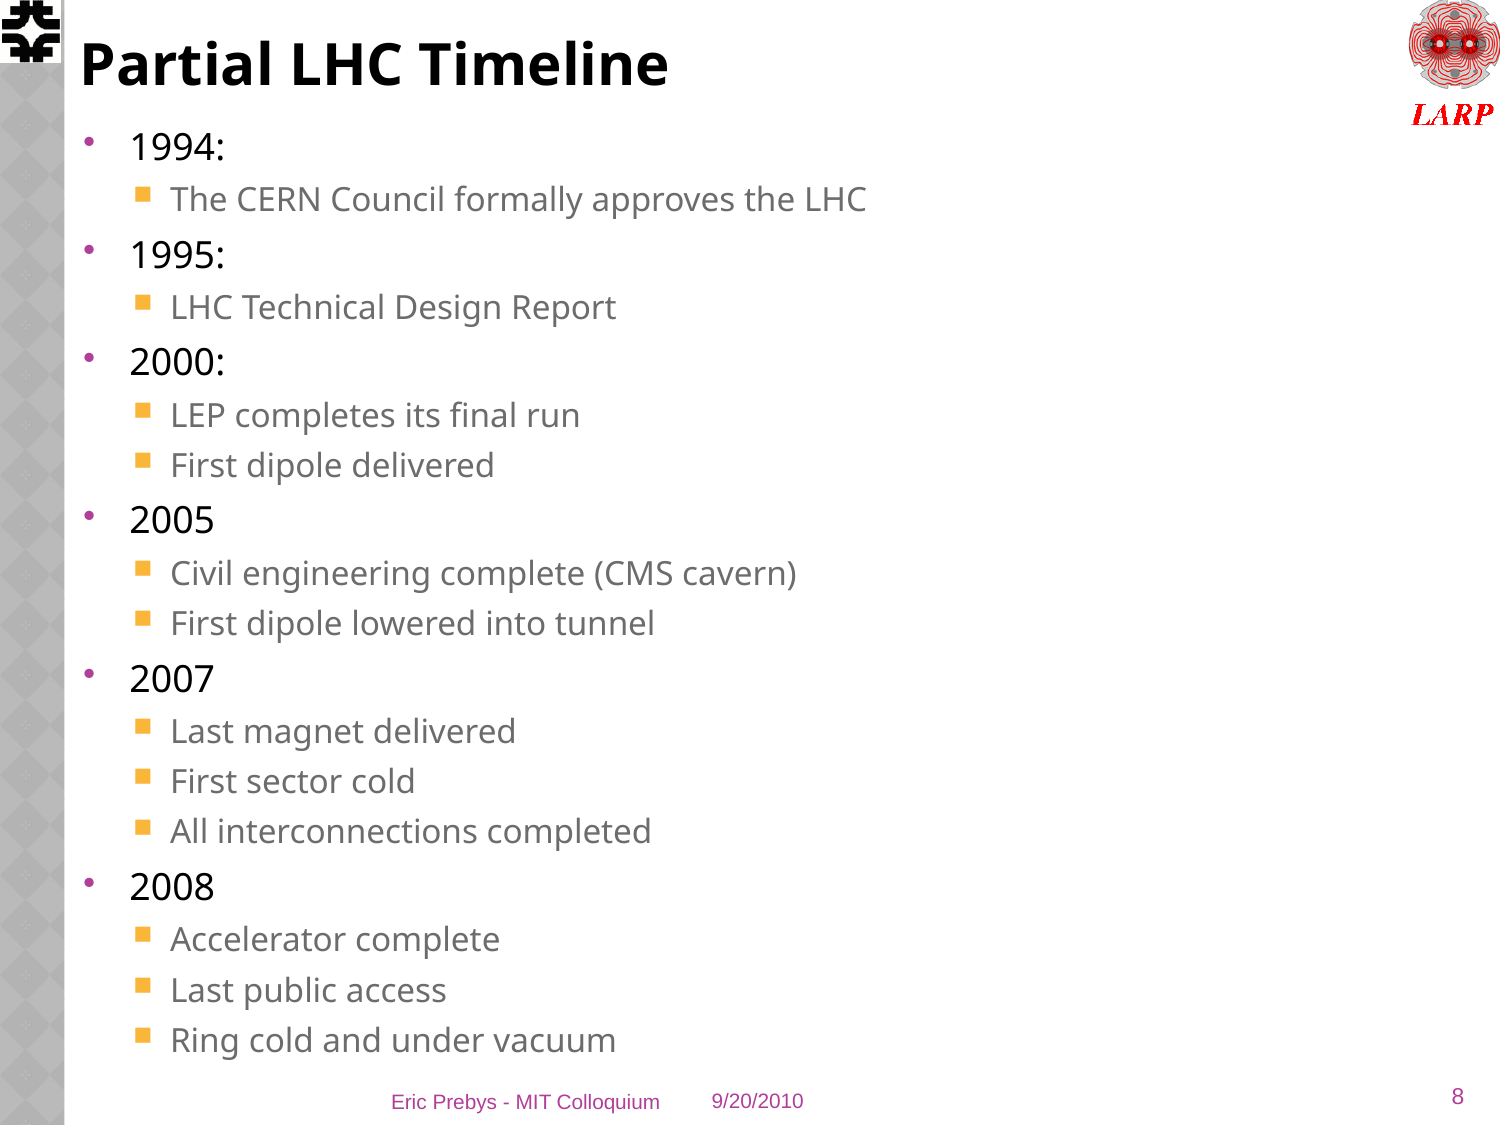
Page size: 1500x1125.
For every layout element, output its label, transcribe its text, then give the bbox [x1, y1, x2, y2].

slide_number 8 [1367, 1071, 1465, 1110]
title Partial LHC Timeline [72, 24, 1428, 98]
picture [1406, 0, 1500, 125]
picture [0, 0, 61, 63]
table_cell Gauss [0, 0, 65, 1125]
list 1994: The CERN Council formally approves the LHC 1995: LHC Technical Design Report 2000: LEP completes its final run First dipole delivered 2005 Civil engineering complete (CMS cavern) First dipole lowered into tunnel 2007 Last magnet delivered First sector cold All interconnections completed 2008 Accelerator complete Last public access Ring cold and under vacuum [69, 114, 1441, 1047]
footer Eric Prebys - MIT Colloquium [75, 1075, 675, 1114]
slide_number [696, 1075, 1025, 1114]
